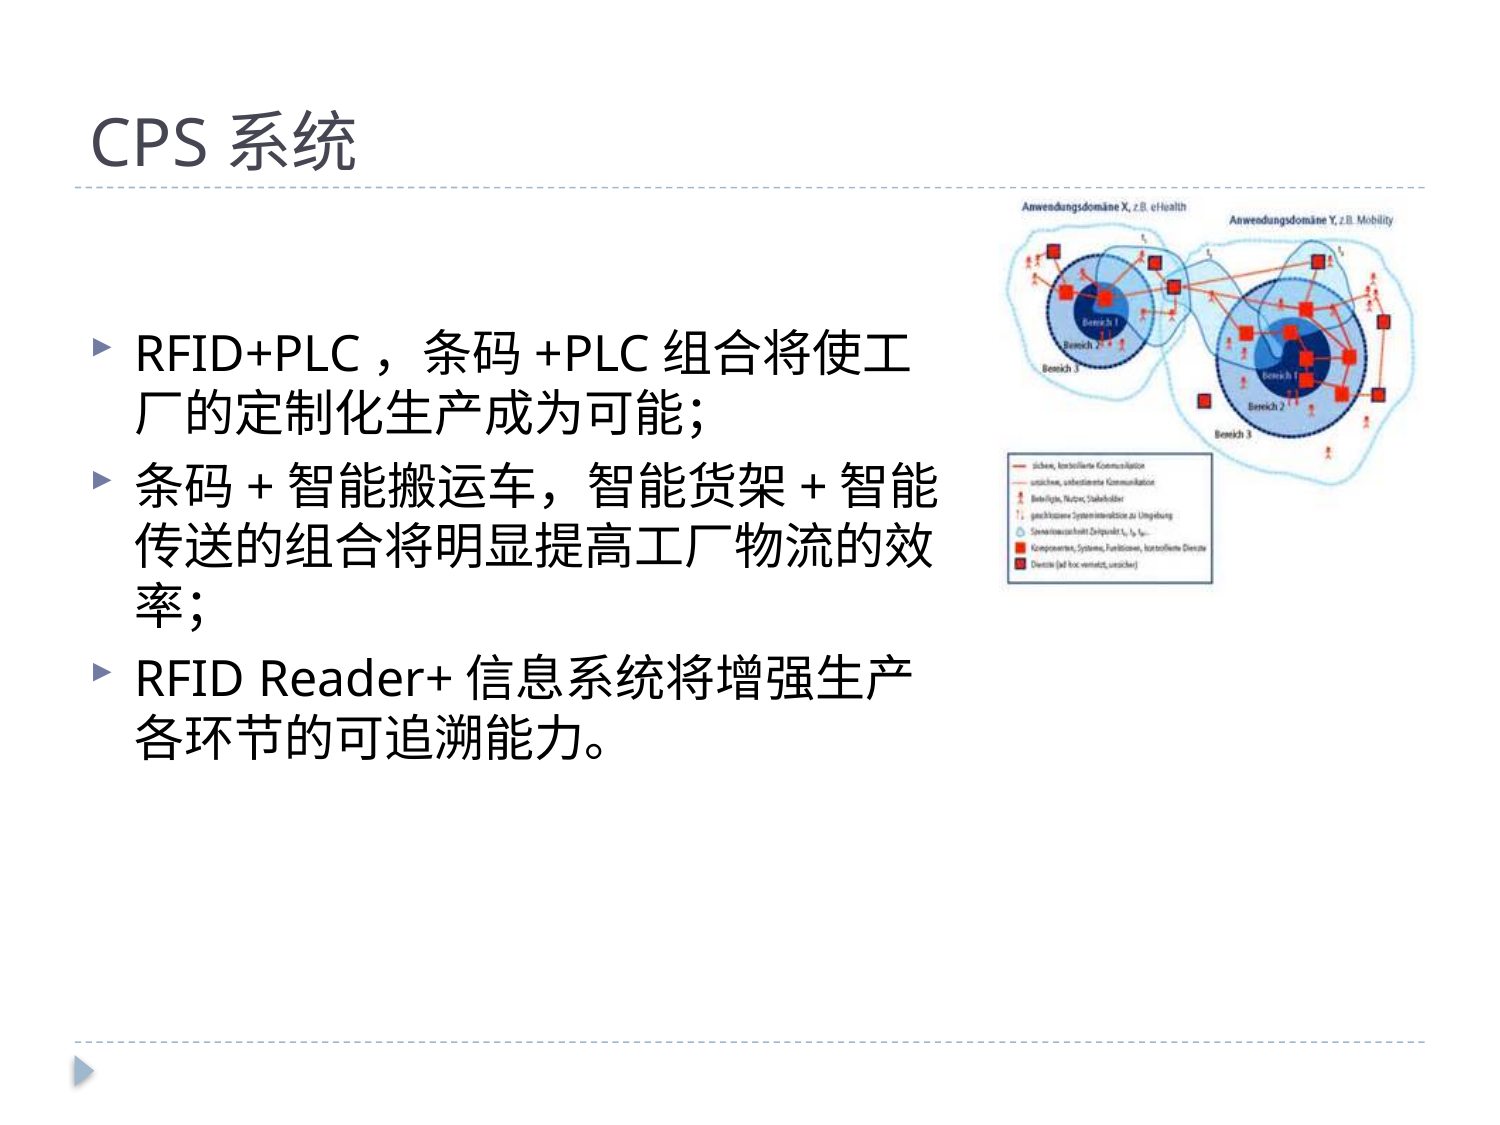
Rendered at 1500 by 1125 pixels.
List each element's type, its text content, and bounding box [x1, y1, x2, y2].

title CPS系统 [75, 24, 1425, 188]
list RFID+PLC，条码+PLC组合将使工厂的定制化生产成为可能； 条码+智能搬运车，智能货架+智能传送的组合将明显提高工厂物流的效率； RFID Reader+信息系统将增强生产各环节的可追溯能力。 [75, 314, 975, 1010]
picture [999, 196, 1423, 599]
